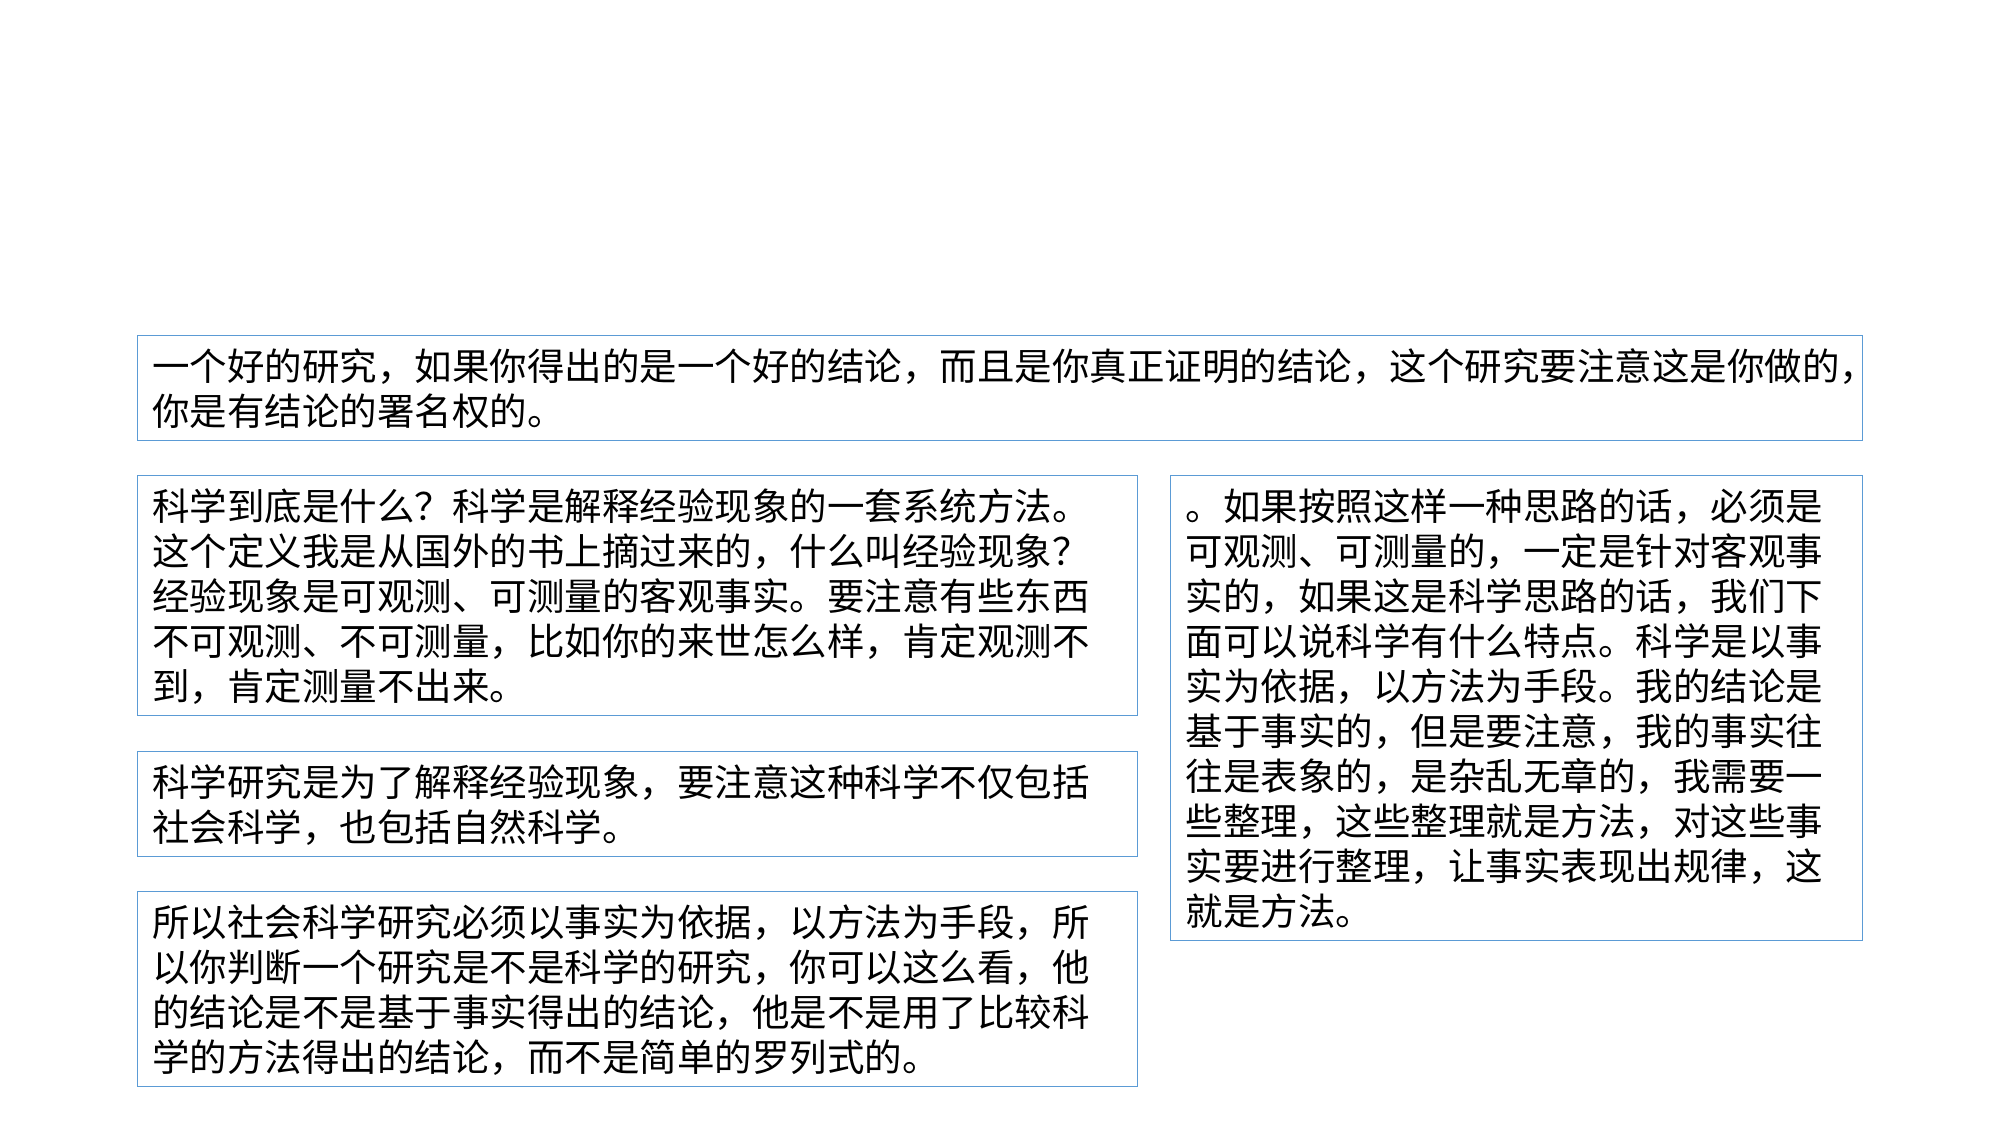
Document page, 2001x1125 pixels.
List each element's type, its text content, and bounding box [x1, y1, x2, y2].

text_box 科学到底是什么？科学是解释经验现象的一套系统方法。这个定义我是从国外的书上摘过来的，什么叫经验现象？经验现象是可观测、可测量的客观事实。要注意有些东西不可观测、不可测量，比如你的来世怎么样，肯定观测不到，肯定测量不出来。 [137, 475, 1138, 716]
text_box 科学研究是为了解释经验现象，要注意这种科学不仅包括社会科学，也包括自然科学。 [137, 751, 1138, 857]
text_box 所以社会科学研究必须以事实为依据，以方法为手段，所以你判断一个研究是不是科学的研究，你可以这么看，他的结论是不是基于事实得出的结论，他是不是用了比较科学的方法得出的结论，而不是简单的罗列式的。 [137, 891, 1138, 1087]
text_box 一个好的研究，如果你得出的是一个好的结论，而且是你真正证明的结论，这个研究要注意这是你做的，你是有结论的署名权的。 [137, 335, 1863, 441]
text_box 。如果按照这样一种思路的话，必须是可观测、可测量的，一定是针对客观事实的，如果这是科学思路的话，我们下面可以说科学有什么特点。科学是以事实为依据，以方法为手段。我的结论是基于事实的，但是要注意，我的事实往往是表象的，是杂乱无章的，我需要一些整理，这些整理就是方法，对这些事实要进行整理，让事实表现出规律，这就是方法。 [1170, 475, 1863, 941]
